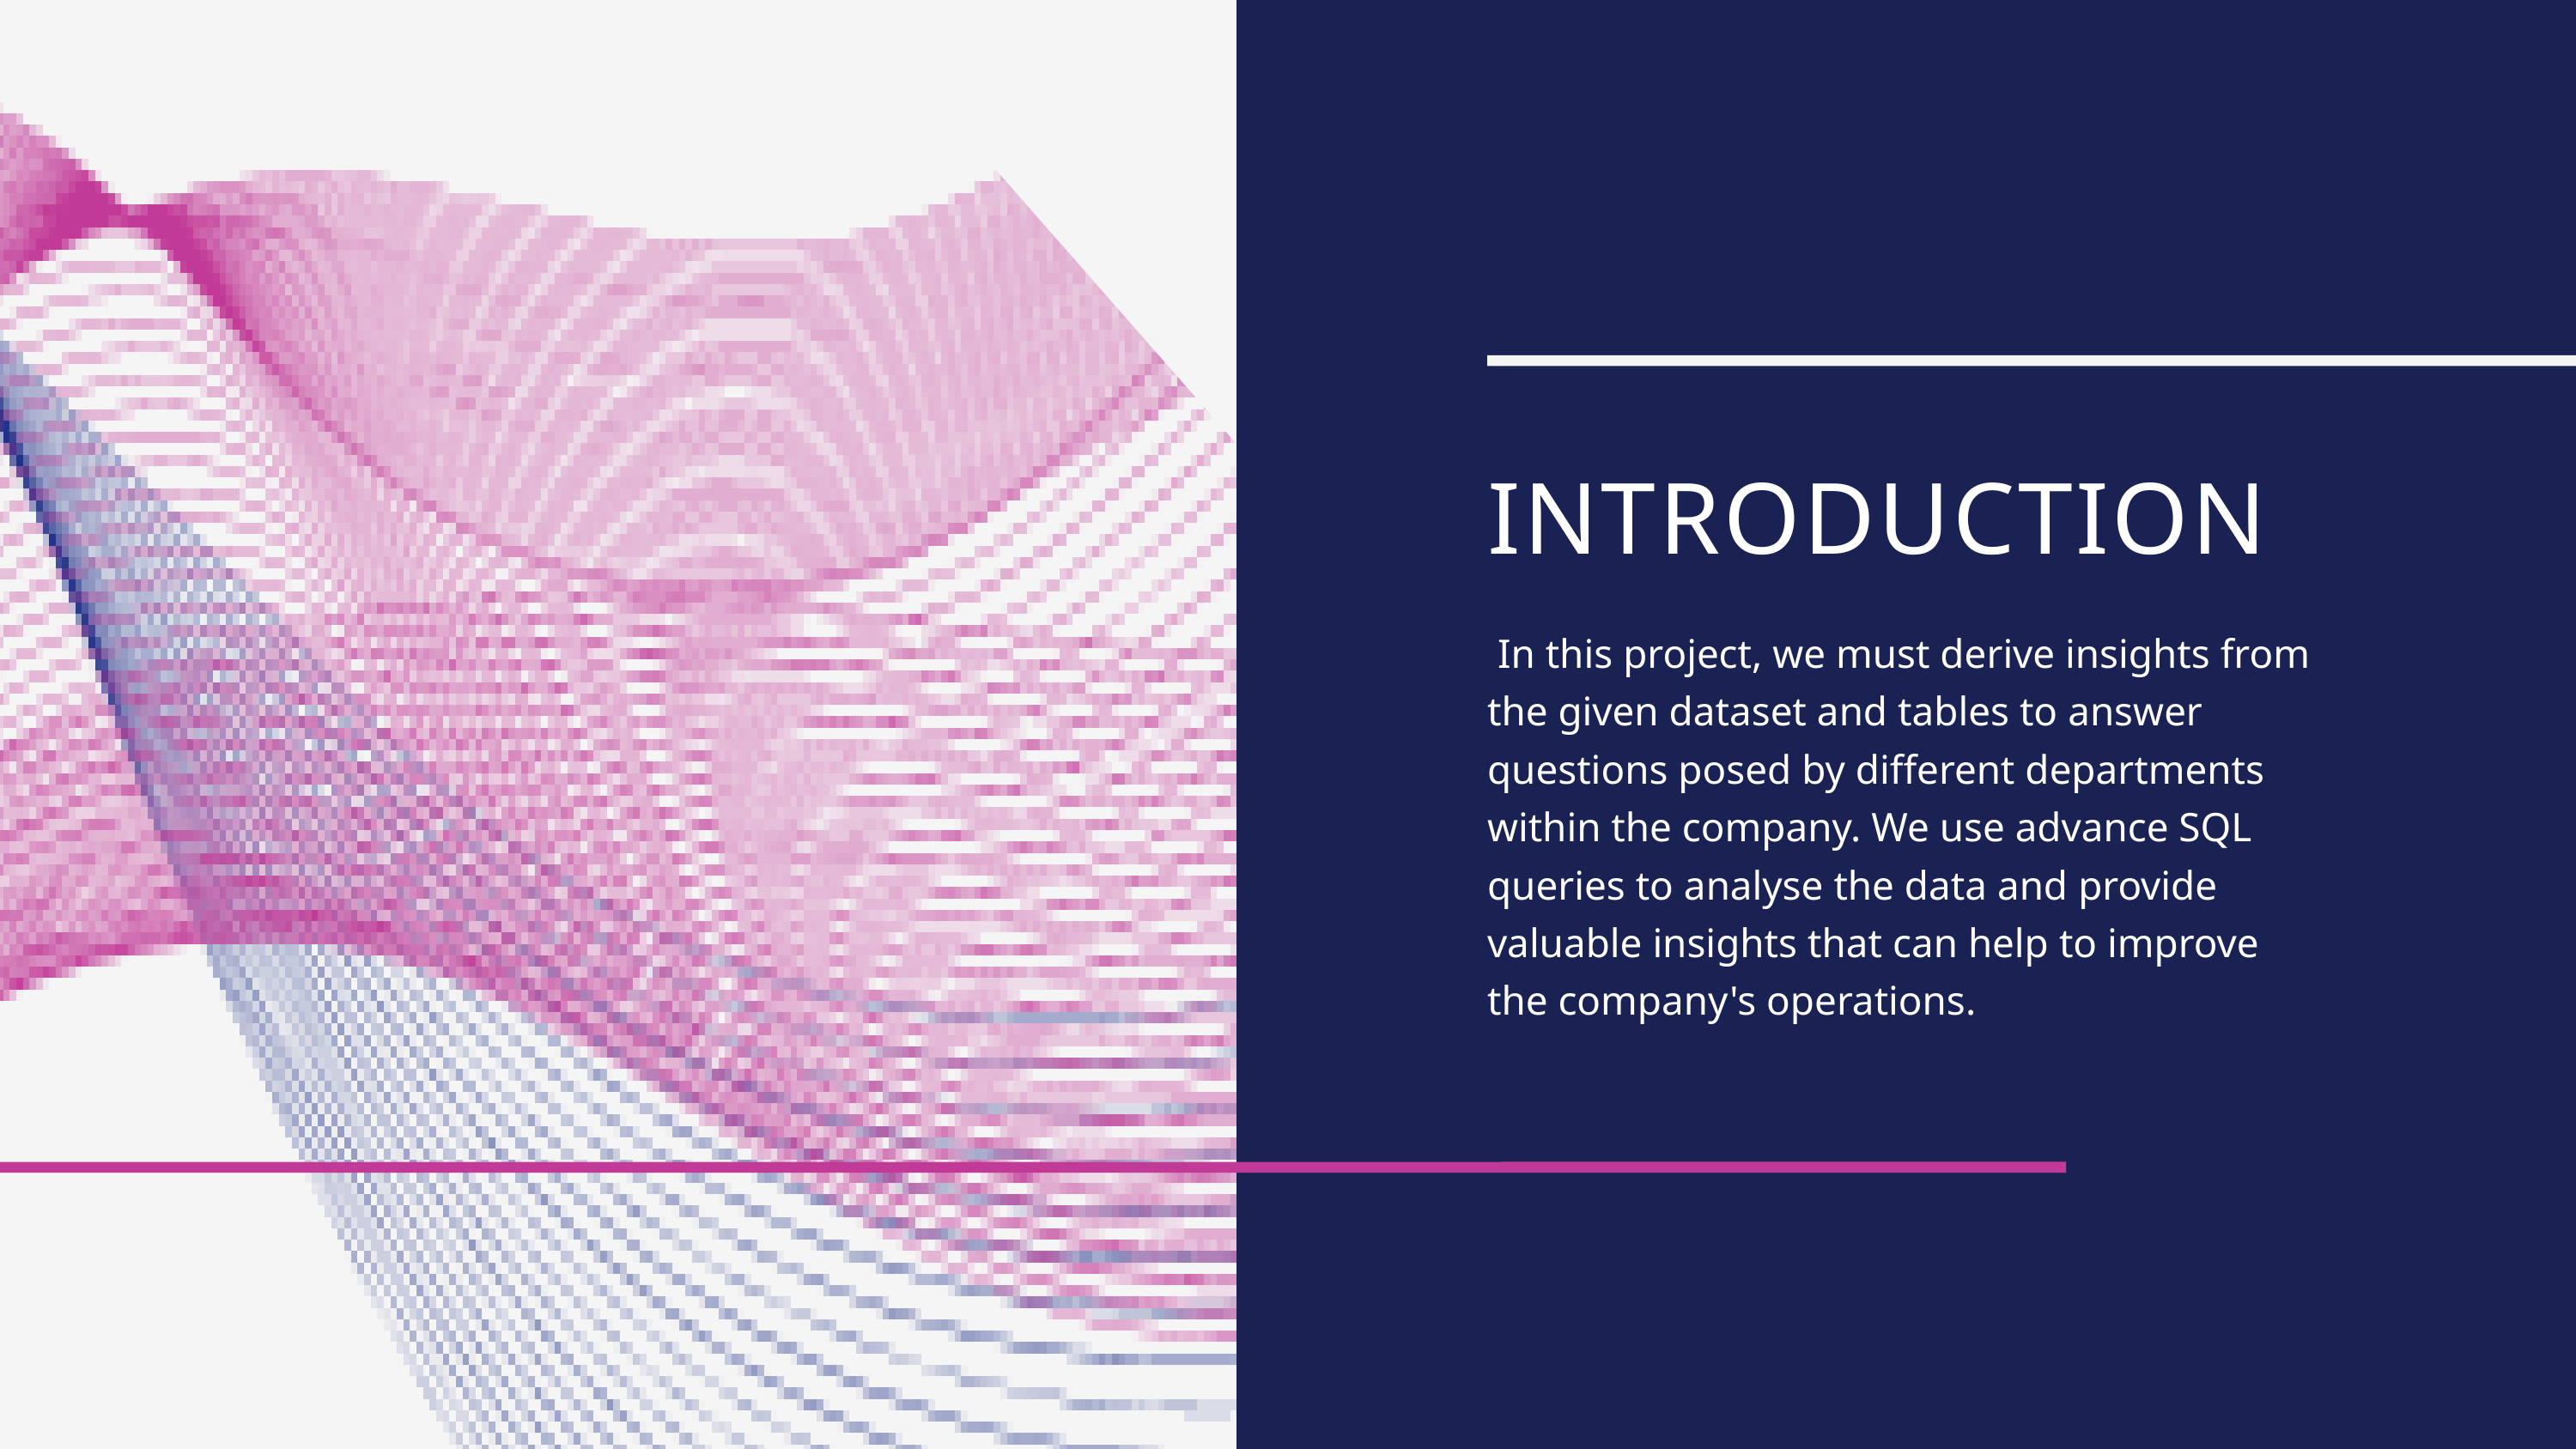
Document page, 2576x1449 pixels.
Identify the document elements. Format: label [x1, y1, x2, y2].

text_box [1133, 54, 2576, 1432]
text_box [105, 1167, 1236, 1449]
text_box [0, 0, 1128, 1167]
